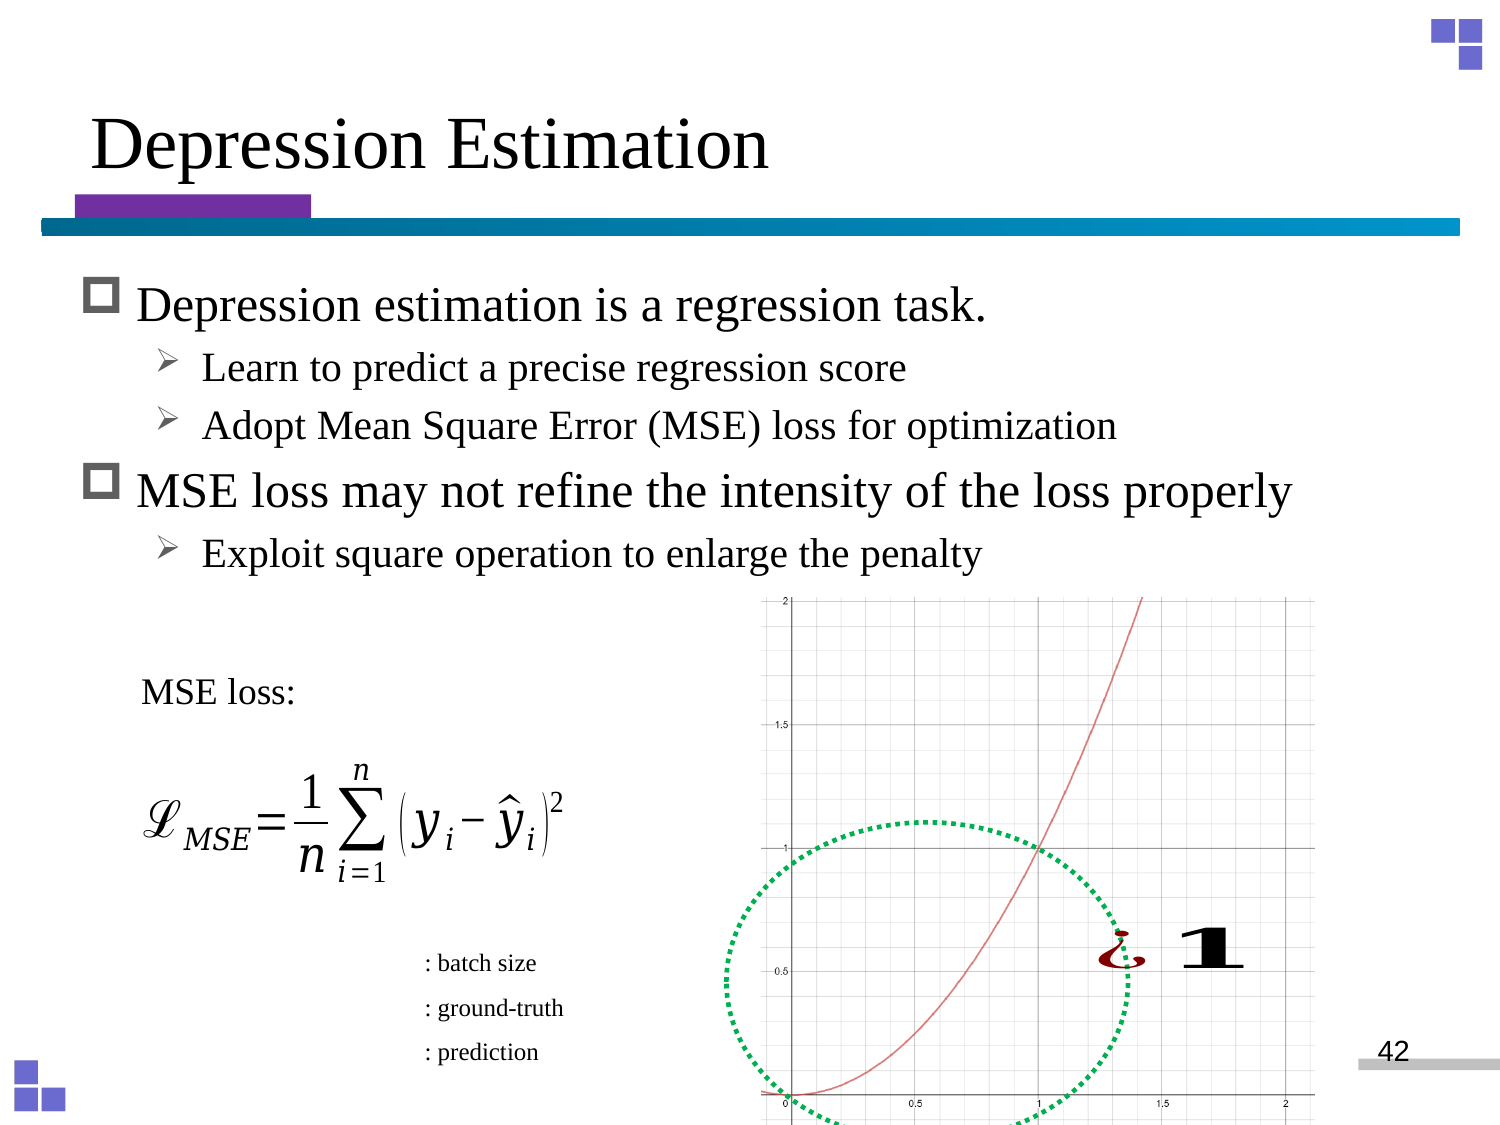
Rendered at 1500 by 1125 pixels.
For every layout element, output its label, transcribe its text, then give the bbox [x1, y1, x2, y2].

picture [761, 597, 1315, 1125]
slide_number 42 [1315, 1024, 1425, 1103]
list Depression estimation is a regression task. Learn to predict a precise regression score Adopt Mean Square Error (MSE) loss for optimization MSE loss may not refine the intensity of the loss properly Exploit square operation to enlarge the penalty [64, 263, 1415, 1071]
text_box [725, 892, 761, 1072]
text_box MSE loss: [126, 659, 321, 720]
title Depression Estimation [75, 45, 1425, 233]
